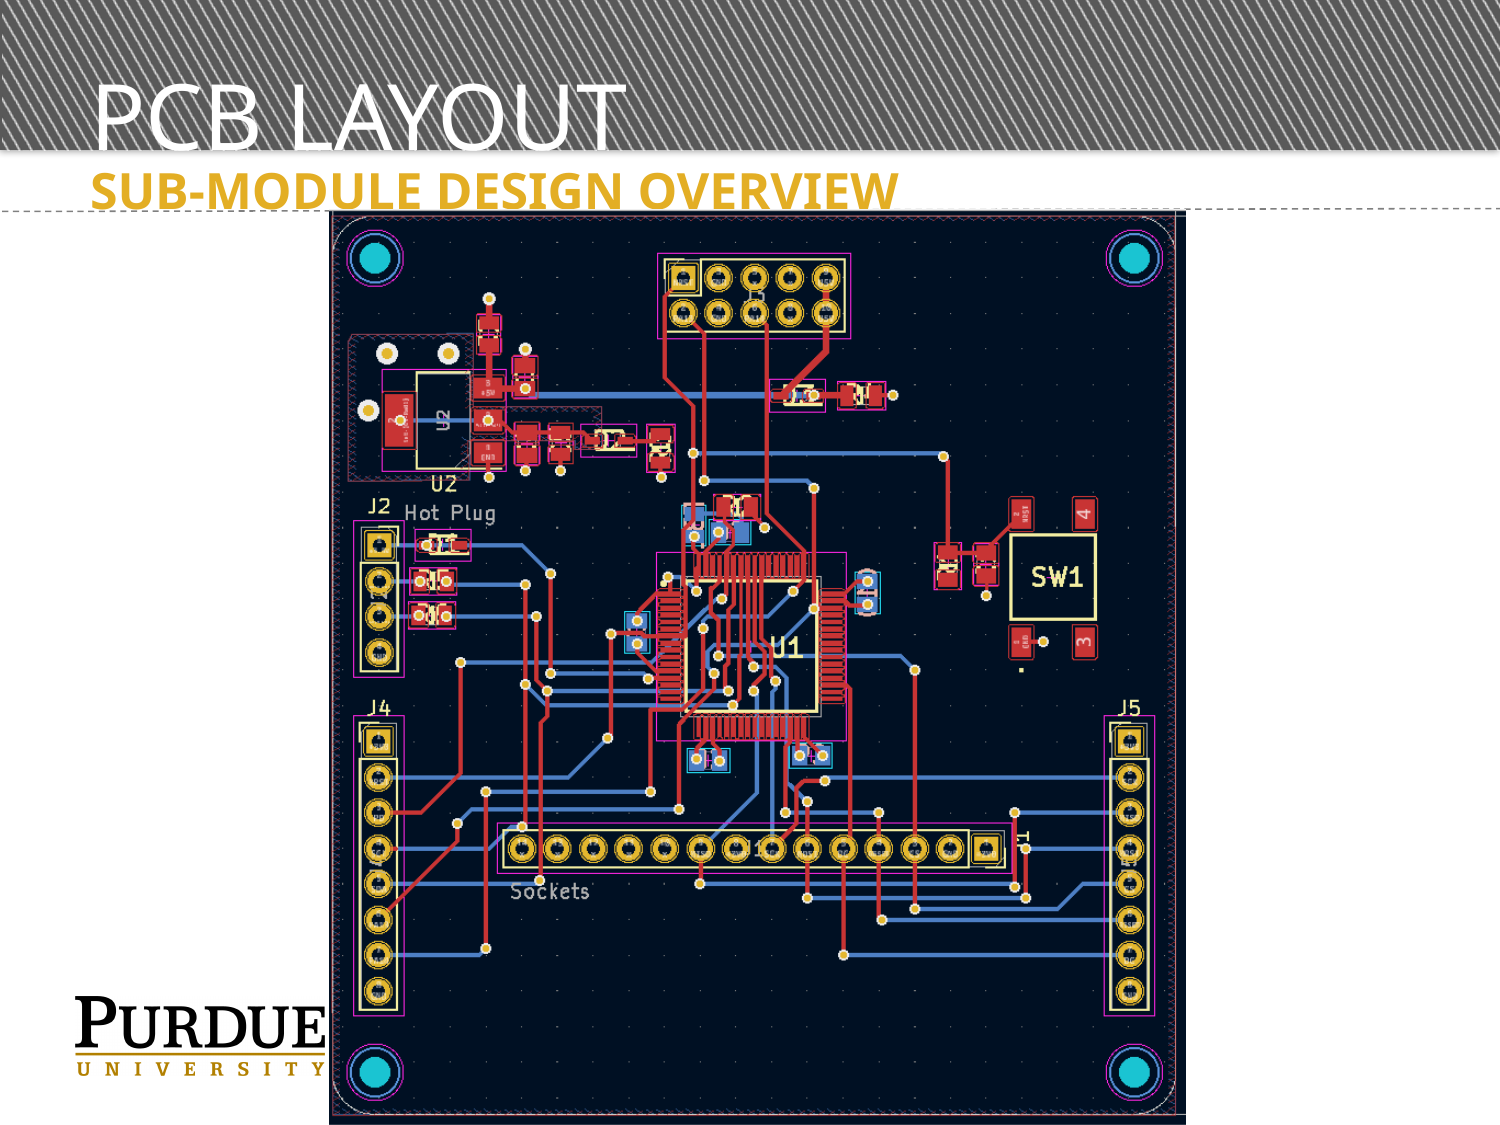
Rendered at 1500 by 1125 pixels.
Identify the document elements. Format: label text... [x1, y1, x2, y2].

picture [75, 996, 325, 1076]
title PCB Layout [75, 51, 1427, 175]
picture [329, 208, 1186, 1125]
list sub-module Design overview [75, 151, 1425, 225]
